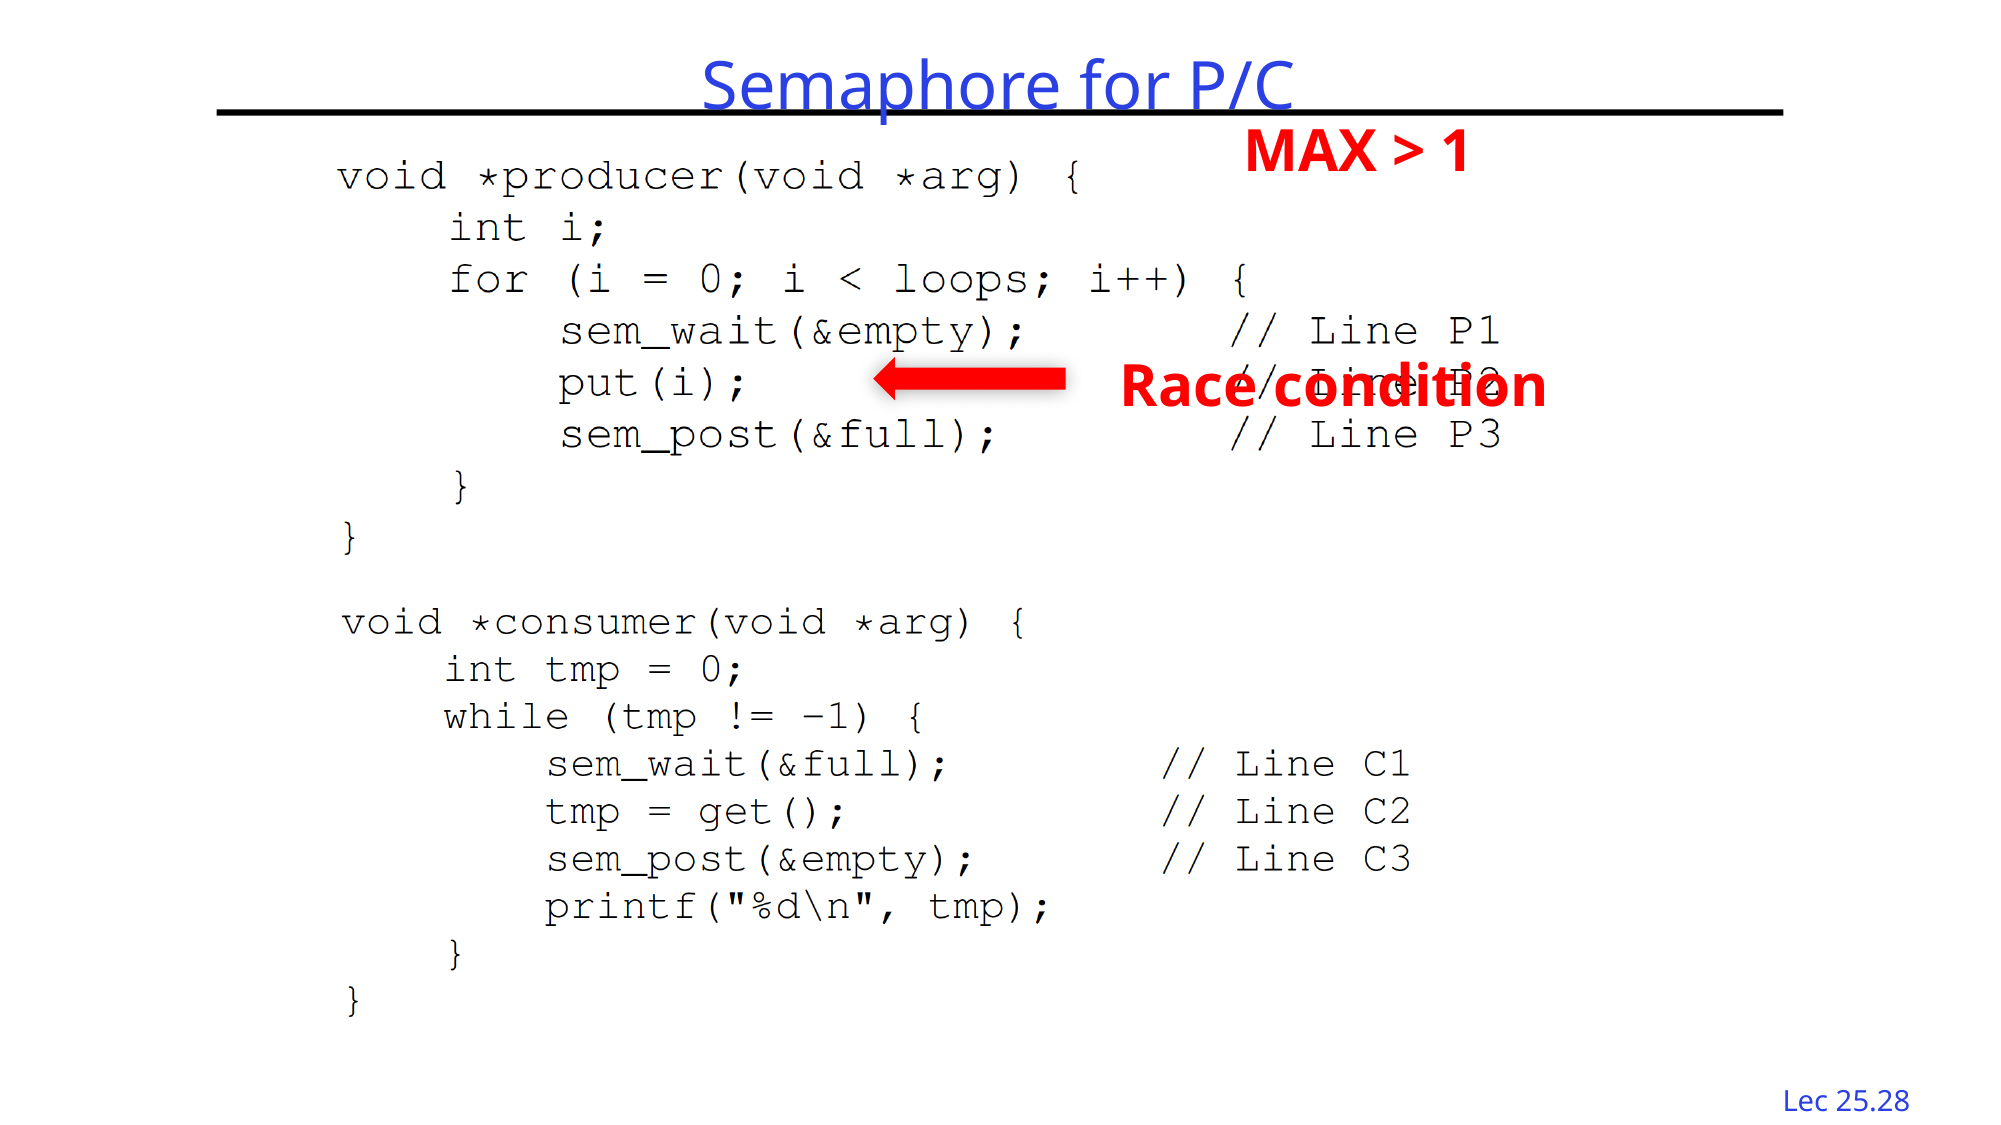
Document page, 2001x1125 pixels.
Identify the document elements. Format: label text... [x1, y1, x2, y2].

text_box Race condition [1519, 340, 1564, 426]
title Semaphore for P/C [68, 45, 1929, 152]
picture [327, 150, 1515, 563]
picture [327, 598, 1423, 1022]
text_box MAX > 1 [1228, 106, 1490, 149]
